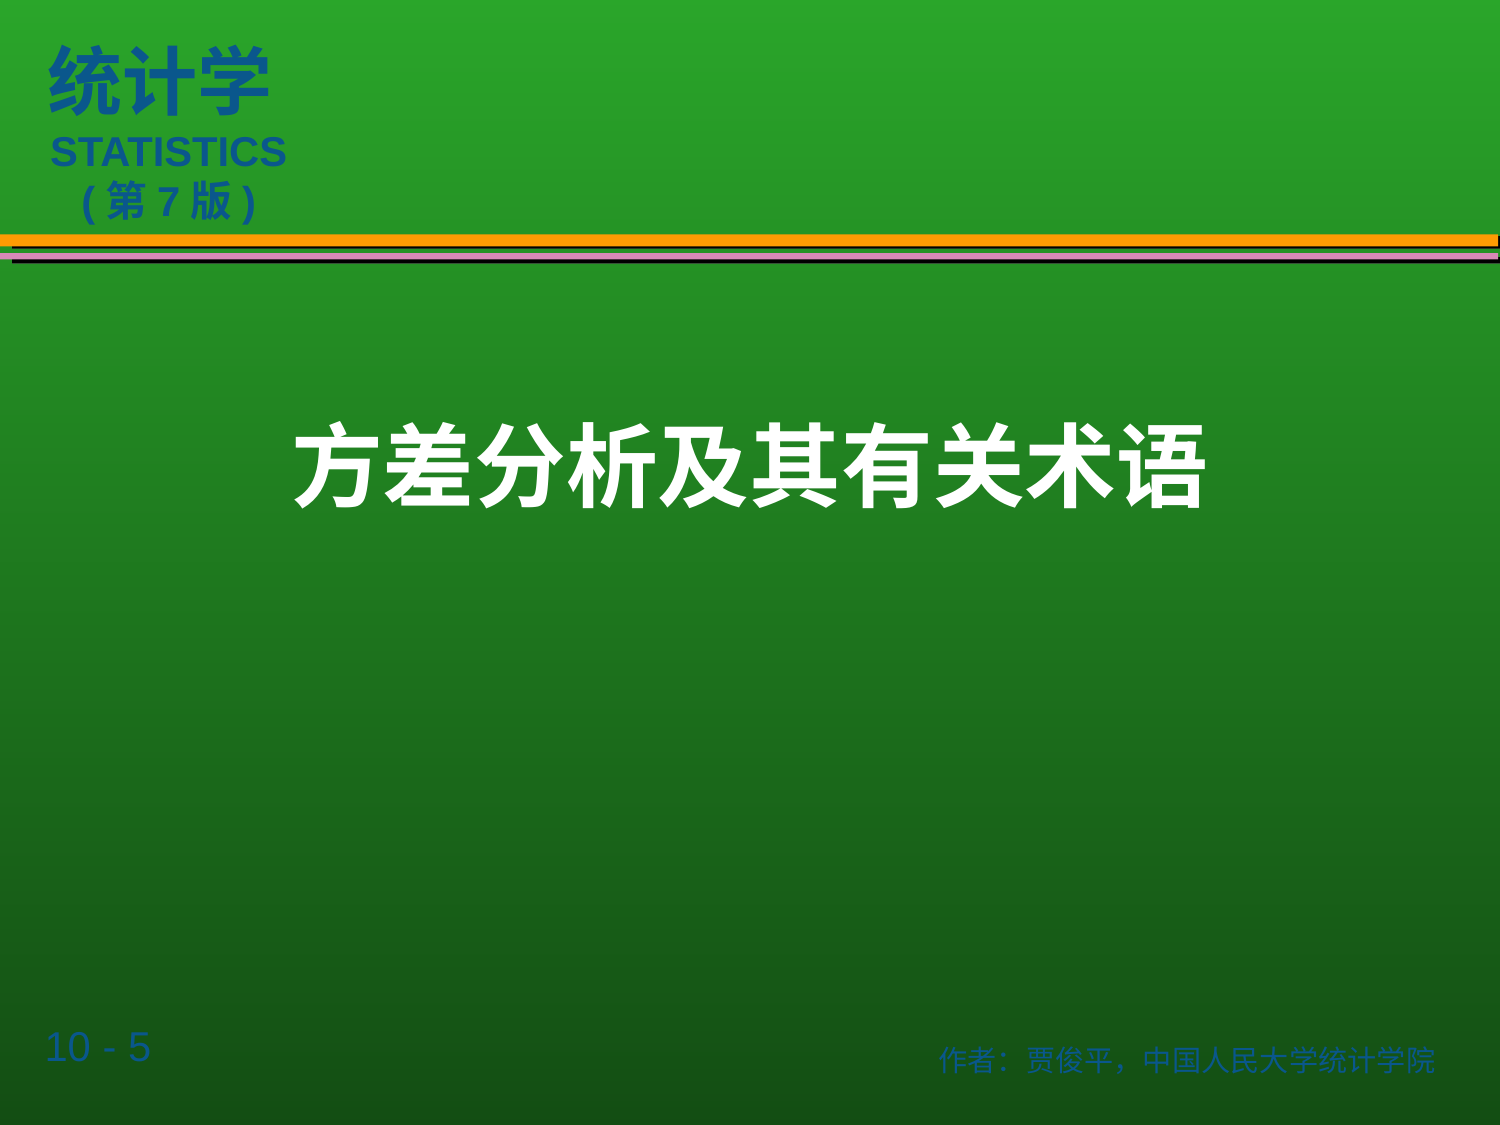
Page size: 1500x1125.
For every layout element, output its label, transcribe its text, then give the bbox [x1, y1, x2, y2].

title 方差分析及其有关术语 [112, 375, 1388, 563]
